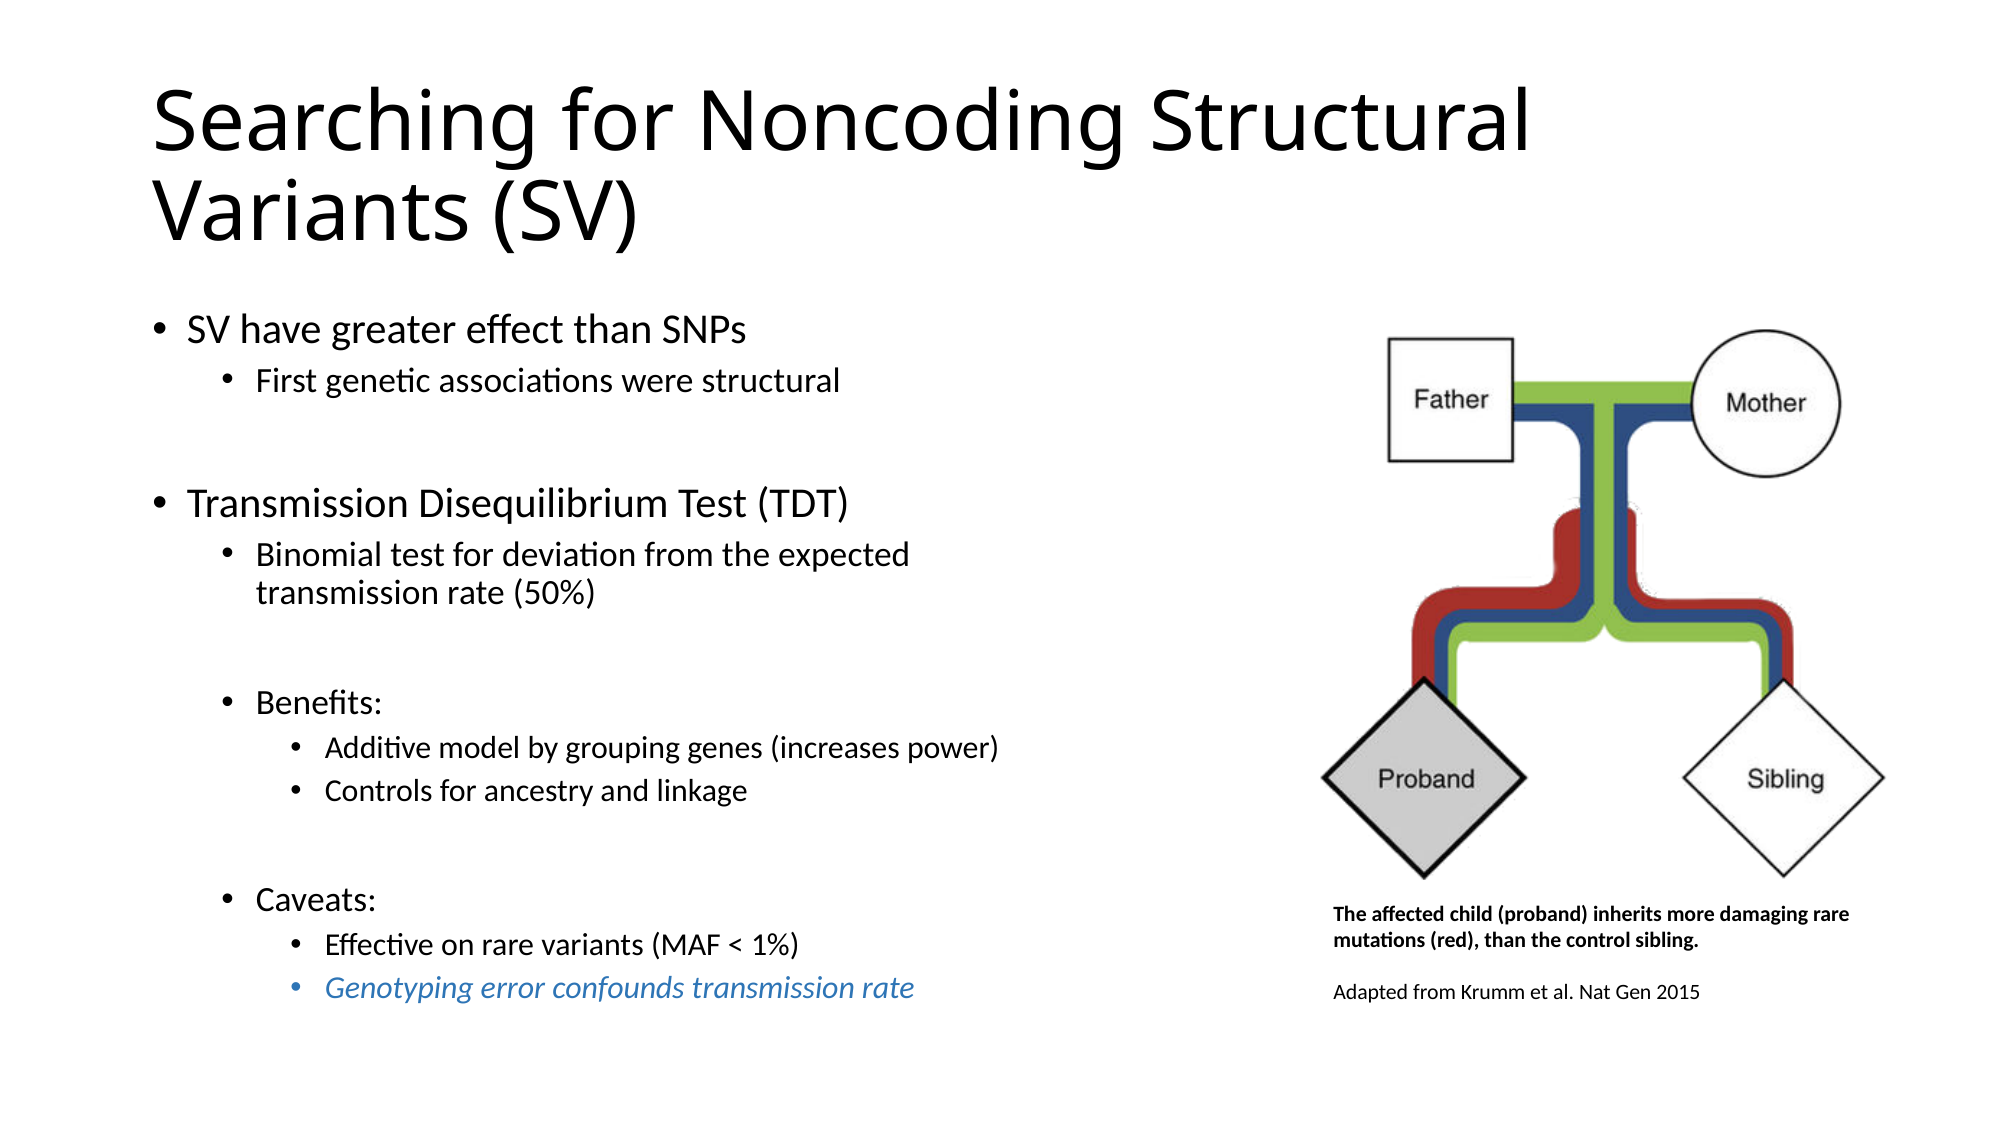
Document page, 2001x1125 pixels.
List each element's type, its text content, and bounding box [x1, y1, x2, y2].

picture [1318, 321, 1902, 892]
text_box The affected child (proband) inherits more damaging rare mutations (red), than the control sibling. Adapted from Krumm et al. Nat Gen 2015 [1318, 892, 1929, 1012]
title Searching for Noncoding Structural Variants (SV) [137, 59, 1857, 278]
list SV have greater effect than SNPs First genetic associations were structural Transmission Disequilibrium Test (TDT) Binomial test for deviation from the expected transmission rate (50%) Benefits: Additive model by grouping genes (increases power) Controls for ancestry and linkage Caveats: Effective on rare variants (MAF < 1%) Genotyping error confounds transmission rate [137, 299, 1115, 1014]
